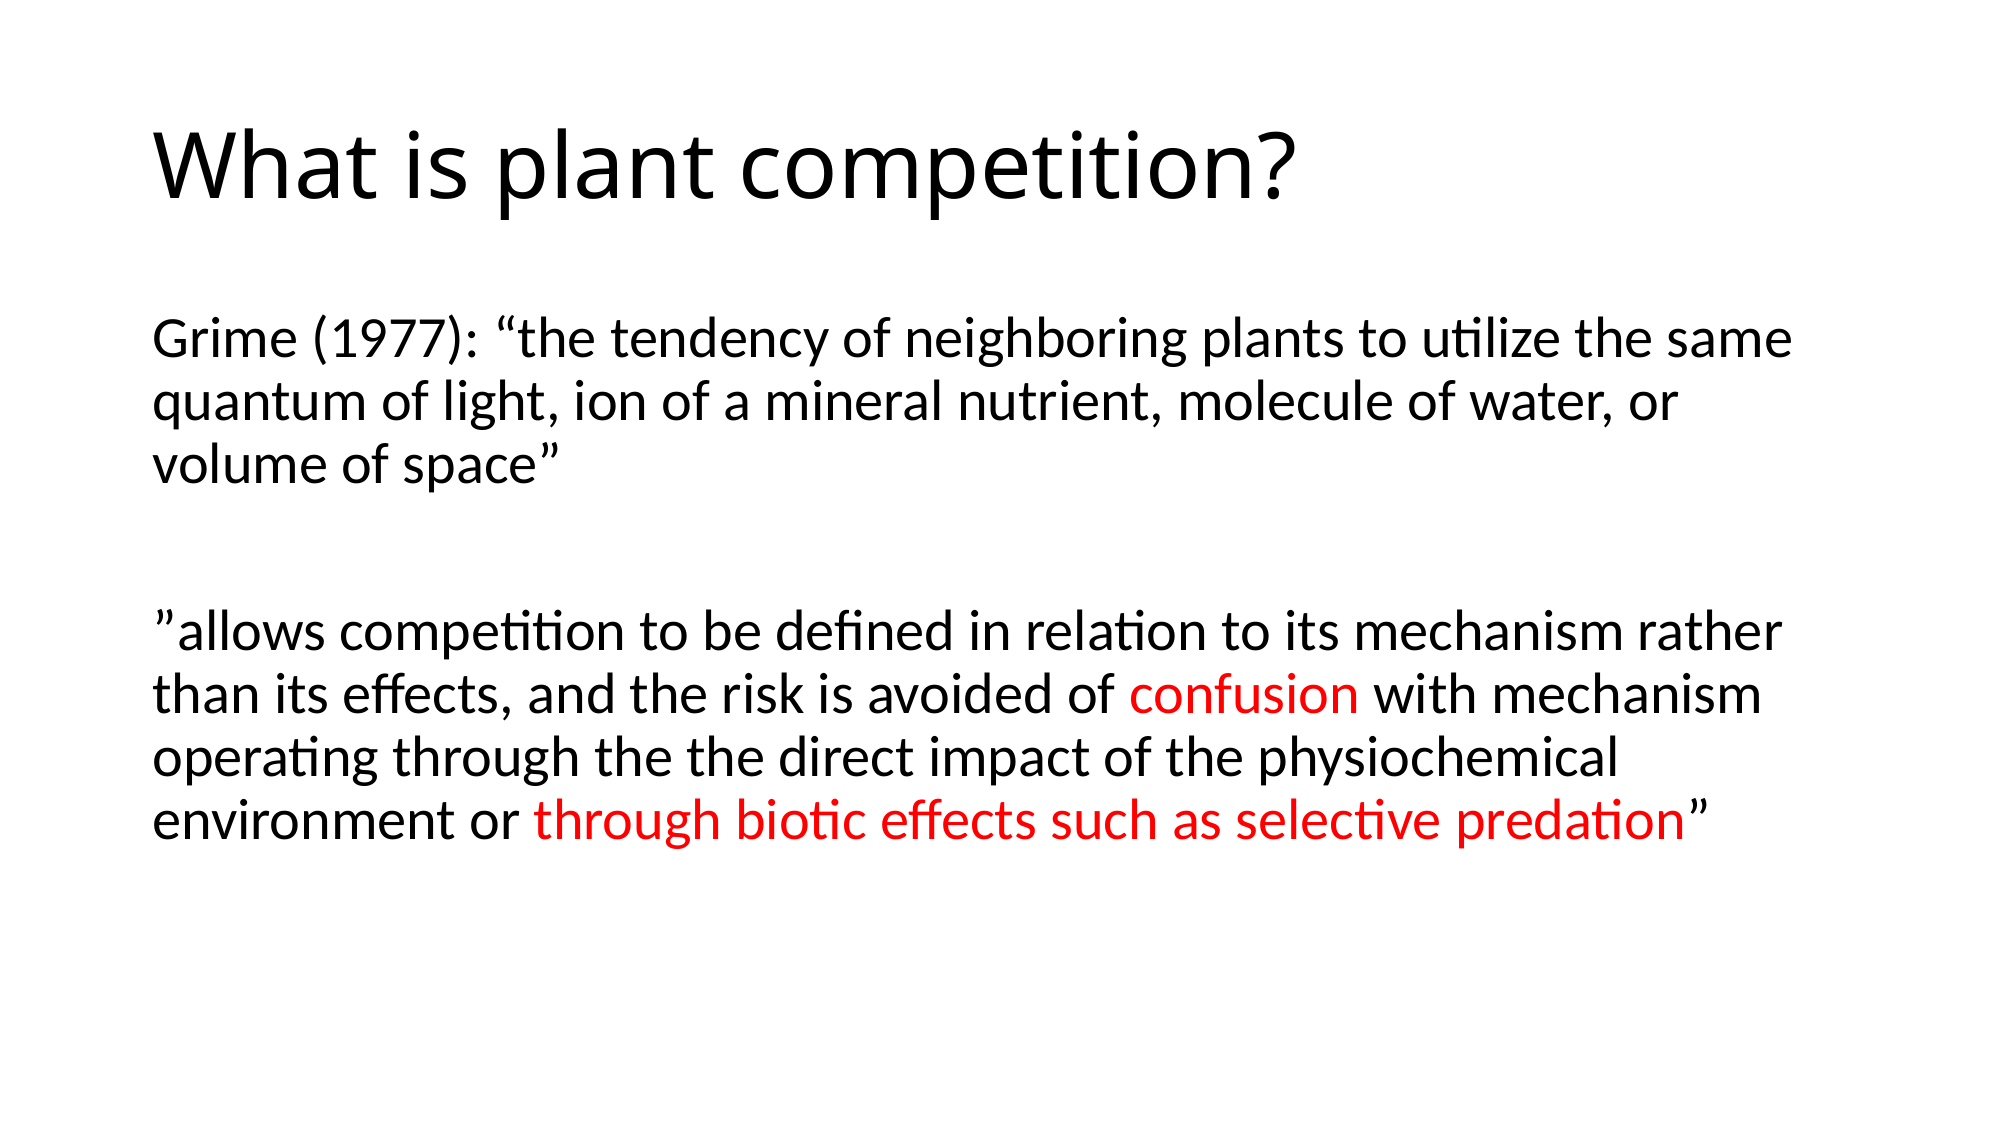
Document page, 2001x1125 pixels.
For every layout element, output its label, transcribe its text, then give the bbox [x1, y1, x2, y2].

list Grime (1977): “the tendency of neighboring plants to utilize the same quantum of light, ion of a mineral nutrient, molecule of water, or volume of space” ”allows competition to be defined in relation to its mechanism rather than its effects, and the risk is avoided of confusion with mechanism operating through the the direct impact of the physiochemical environment or through biotic effects such as selective predation” [137, 299, 1863, 1014]
title What is plant competition? [137, 59, 1863, 278]
